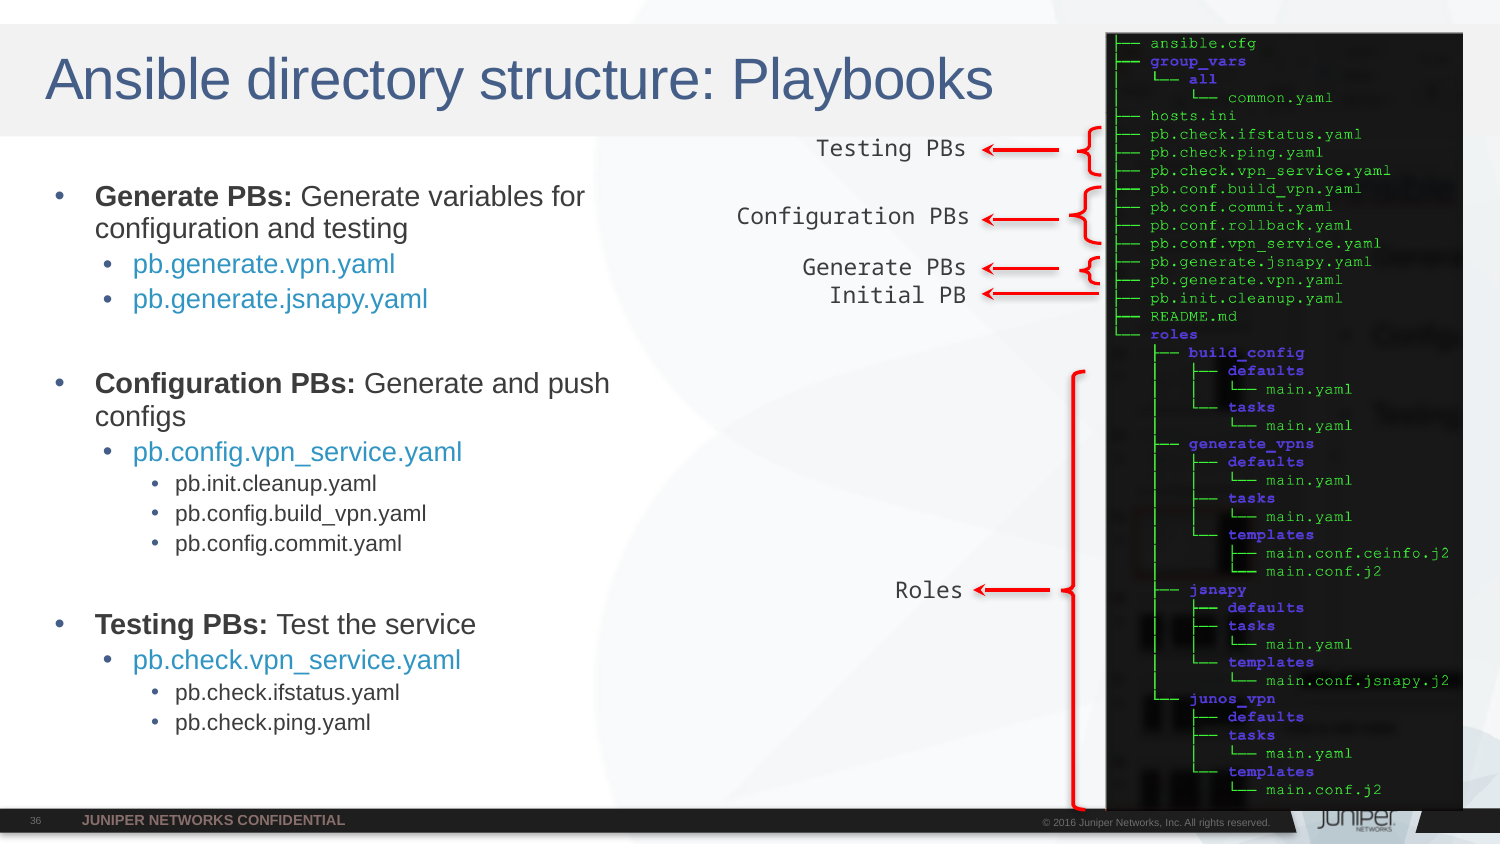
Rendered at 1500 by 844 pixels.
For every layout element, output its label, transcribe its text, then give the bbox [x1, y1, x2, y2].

text_box Generate PBs [787, 245, 983, 288]
picture [1105, 31, 1463, 837]
text_box Configuration PBs [721, 194, 985, 237]
text_box [1077, 125, 1100, 178]
text_box Testing PBs [800, 126, 982, 169]
list Generate PBs: Generate variables for configuration and testing pb.generate.vpn.yaml pb.generate.jsnapy.yaml Configuration PBs: Generate and push configs pb.config.vpn_service.yaml pb.init.cleanup.yaml pb.config.build_vpn.yaml pb.config.commit.yaml Testing PBs: Test the service pb.check.vpn_service.yaml pb.check.ifstatus.yaml pb.check.ping.yaml [45, 175, 700, 748]
text_box [1079, 255, 1100, 286]
text_box Ansible directory structure: Playbooks [0, 24, 1500, 137]
text_box [1069, 185, 1100, 246]
text_box Initial PB [814, 273, 982, 316]
text_box [1060, 369, 1086, 812]
text_box Roles [880, 567, 979, 611]
